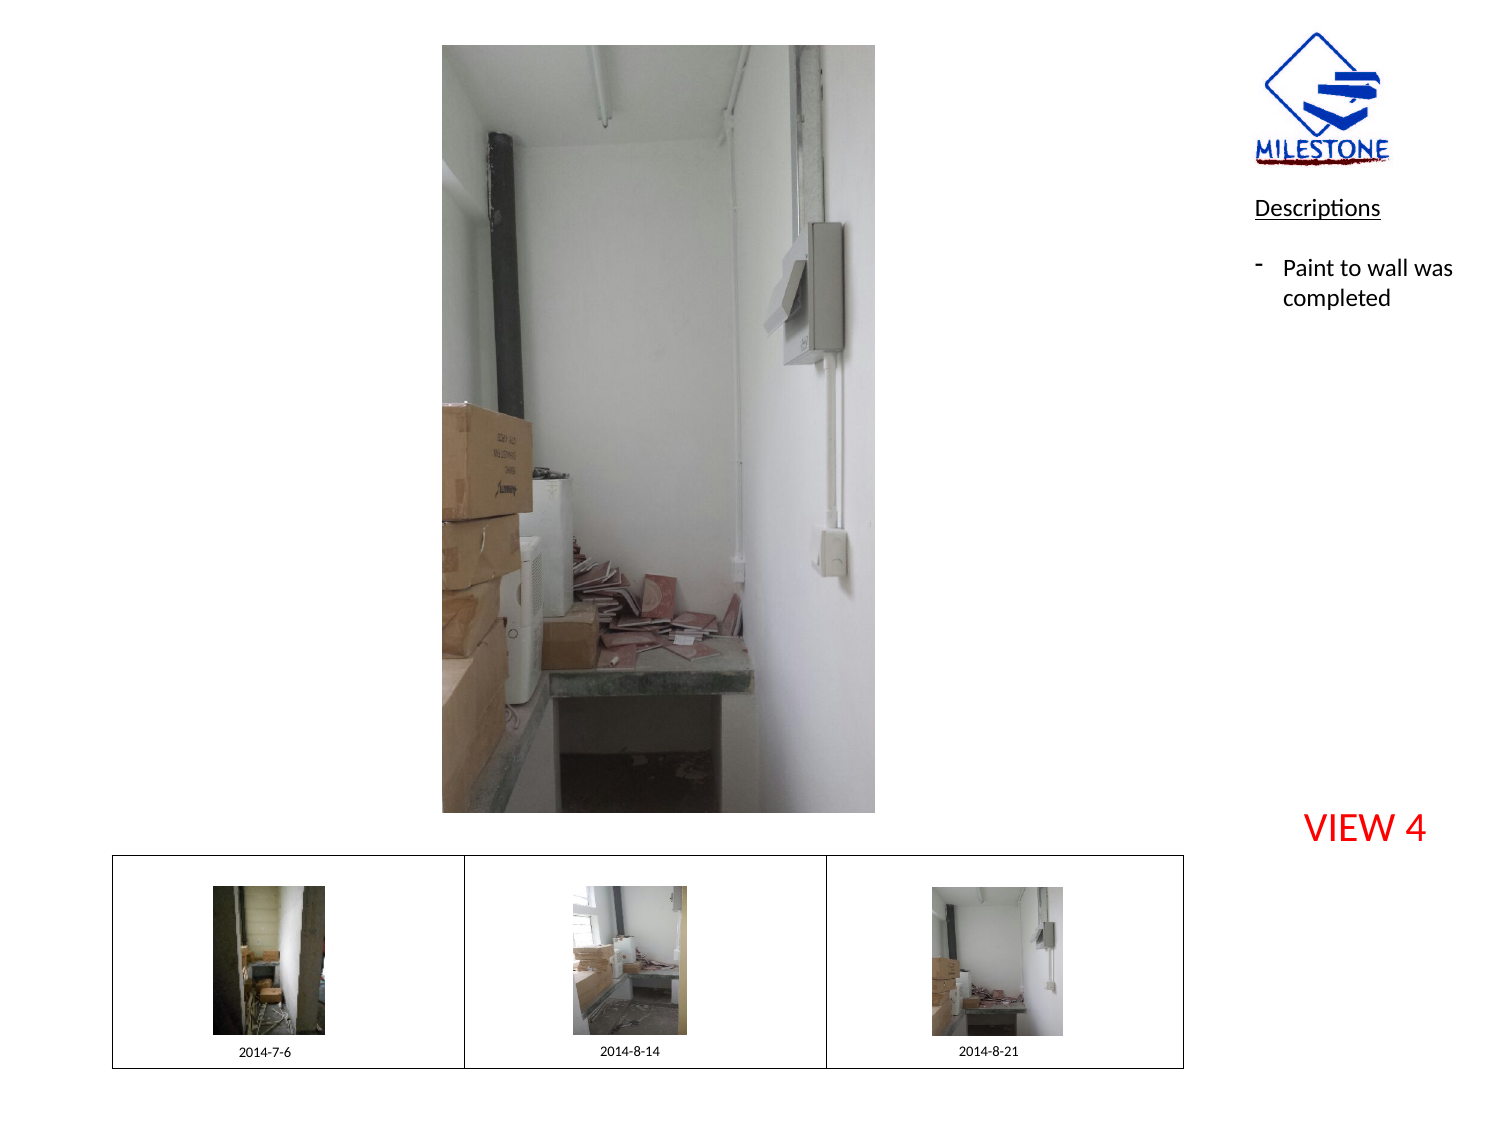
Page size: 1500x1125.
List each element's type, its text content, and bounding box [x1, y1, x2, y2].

picture [932, 887, 1063, 1036]
picture [442, 44, 875, 813]
text_box Descriptions Paint to wall was completed [1240, 184, 1481, 319]
picture [572, 886, 688, 1035]
table_header [113, 856, 464, 1068]
table_header [827, 856, 1183, 1068]
text_box 2014-7-6 [224, 1043, 307, 1068]
text_box 2014-8-14 [585, 1043, 675, 1067]
text_box 2014-8-21 [944, 1044, 1034, 1067]
table_header [465, 856, 826, 1068]
picture [213, 886, 325, 1035]
picture [1222, 15, 1419, 186]
text_box VIEW 4 [1289, 792, 1481, 846]
